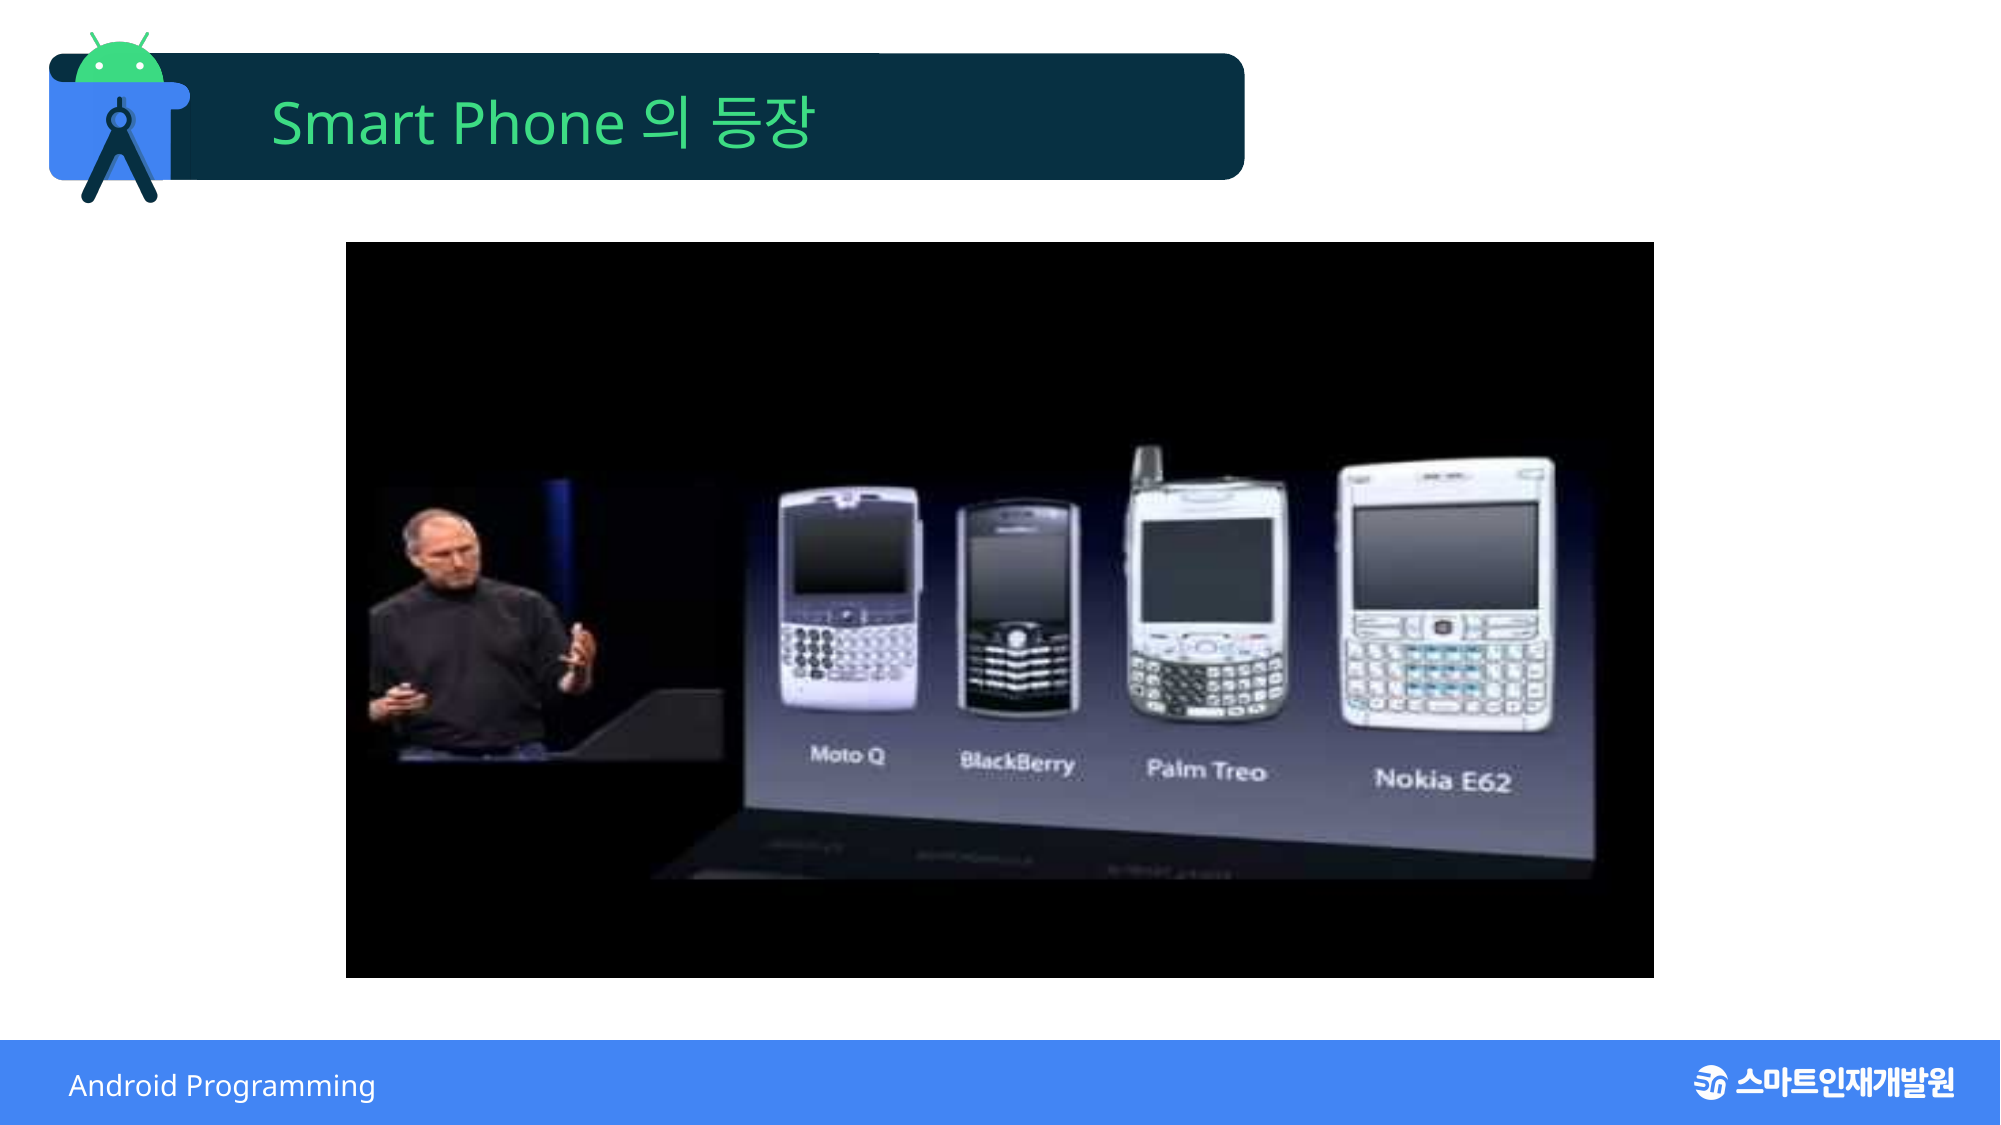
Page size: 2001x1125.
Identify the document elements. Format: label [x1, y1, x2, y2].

text_box [345, 241, 1655, 979]
text_box [42, 26, 1245, 209]
text_box [0, 1040, 2000, 1125]
